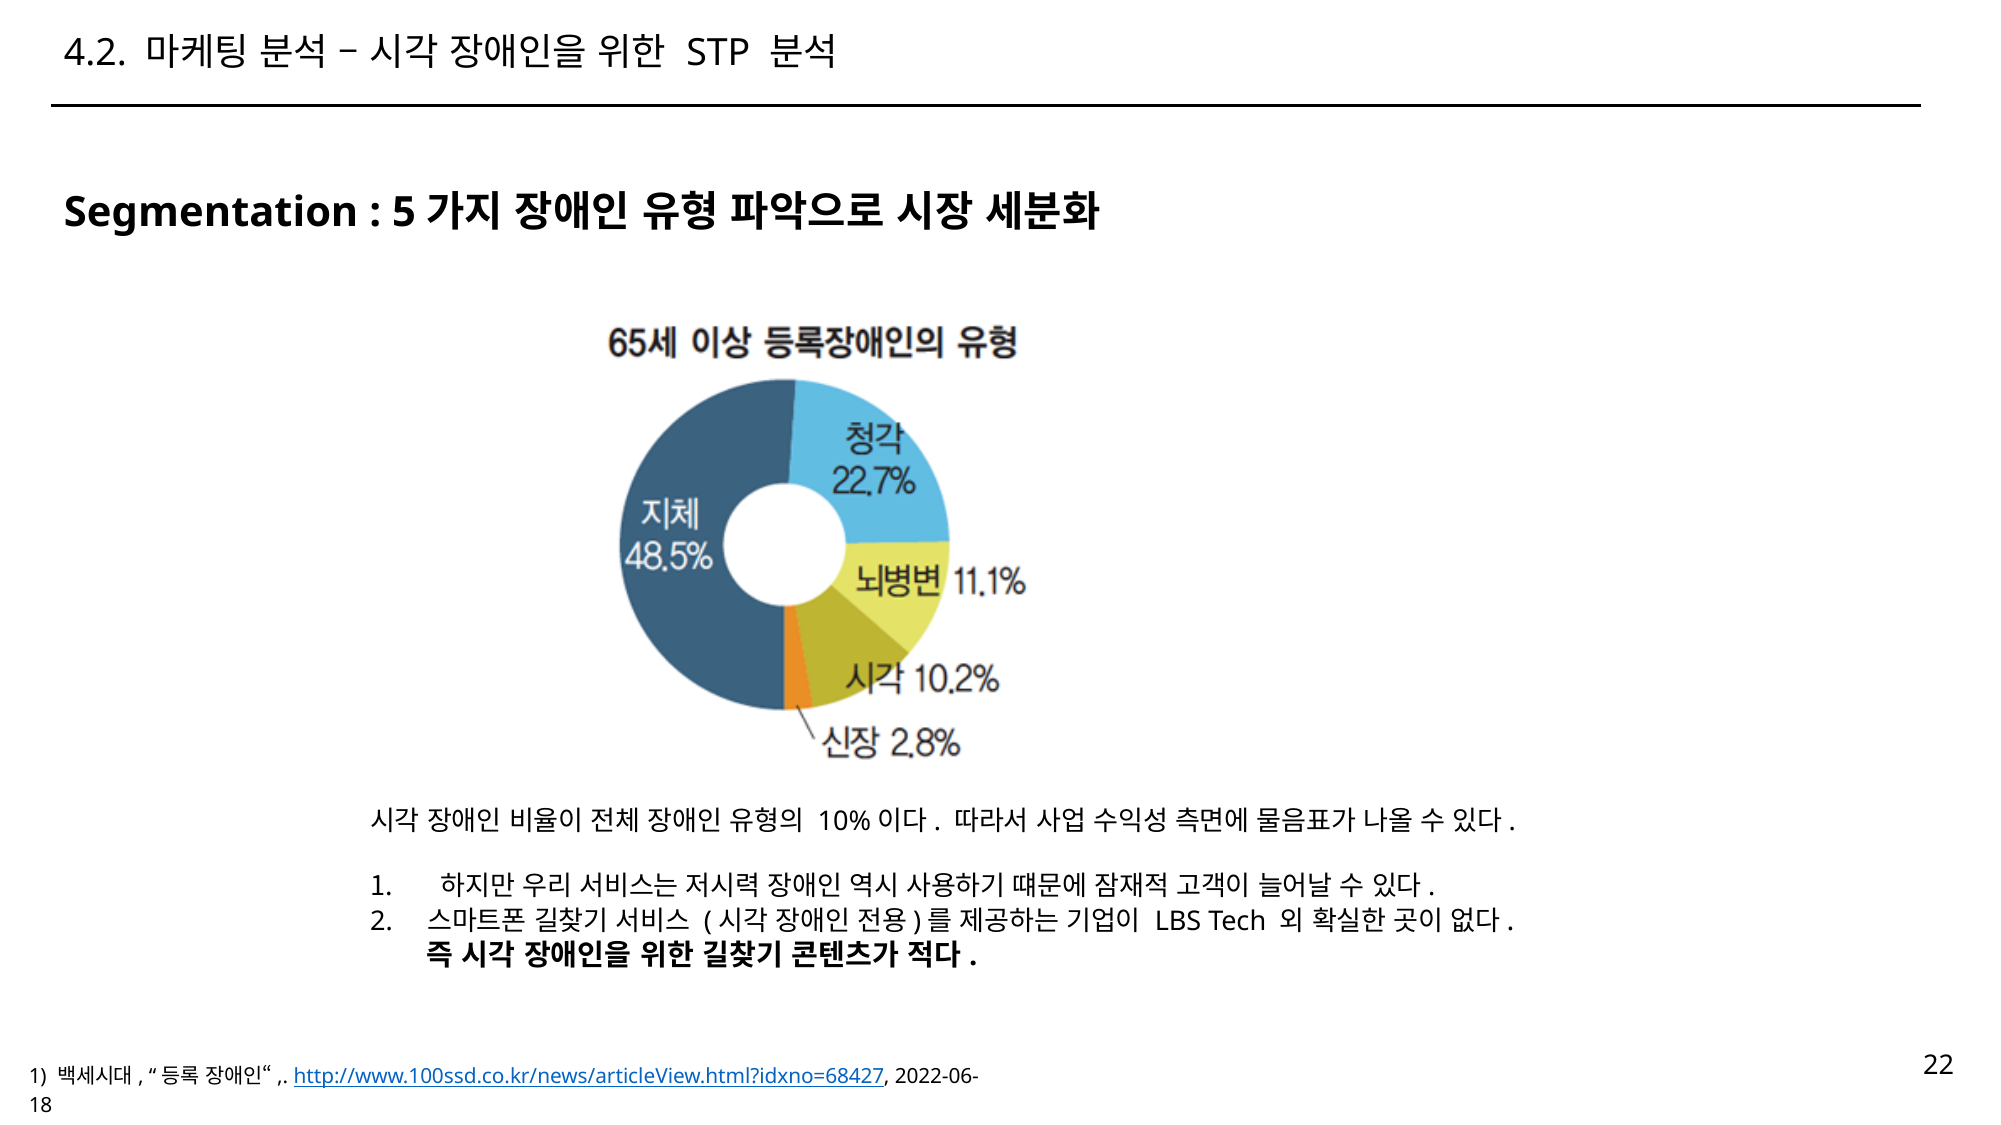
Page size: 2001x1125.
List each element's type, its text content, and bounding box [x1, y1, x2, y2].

text_box 시각 장애인 비율이 전체 장애인 유형의 10%이다. 따라서 사업 수익성 측면에 물음표가 나올 수 있다. 하지만 우리 서비스는 저시력 장애인 역시 사용하기 떄문에 잠재적 고객이 늘어날 수 있다. 2. 스마트폰 길찾기 서비스 (시각 장애인 전용)를 제공하는 기업이 LBS Tech 외 확실한 곳이 없다. 즉 시각 장애인을 위한 길찾기 콘텐츠가 적다. [355, 796, 2000, 1016]
text_box 4.2. 마케팅 분석 – 시각 장애인을 위한 STP 분석 [49, 20, 998, 126]
text_box 22 [1908, 1040, 1987, 1088]
picture [563, 303, 1068, 802]
text_box Segmentation : 5가지 장애인 유형 파악으로 시장 세분화 [49, 177, 1834, 243]
text_box 1) 백세시대, “등록 장애인“,. http://www.100ssd.co.kr/news/articleView.html?idxno=68427, 2022-06-18 [13, 1055, 1014, 1124]
